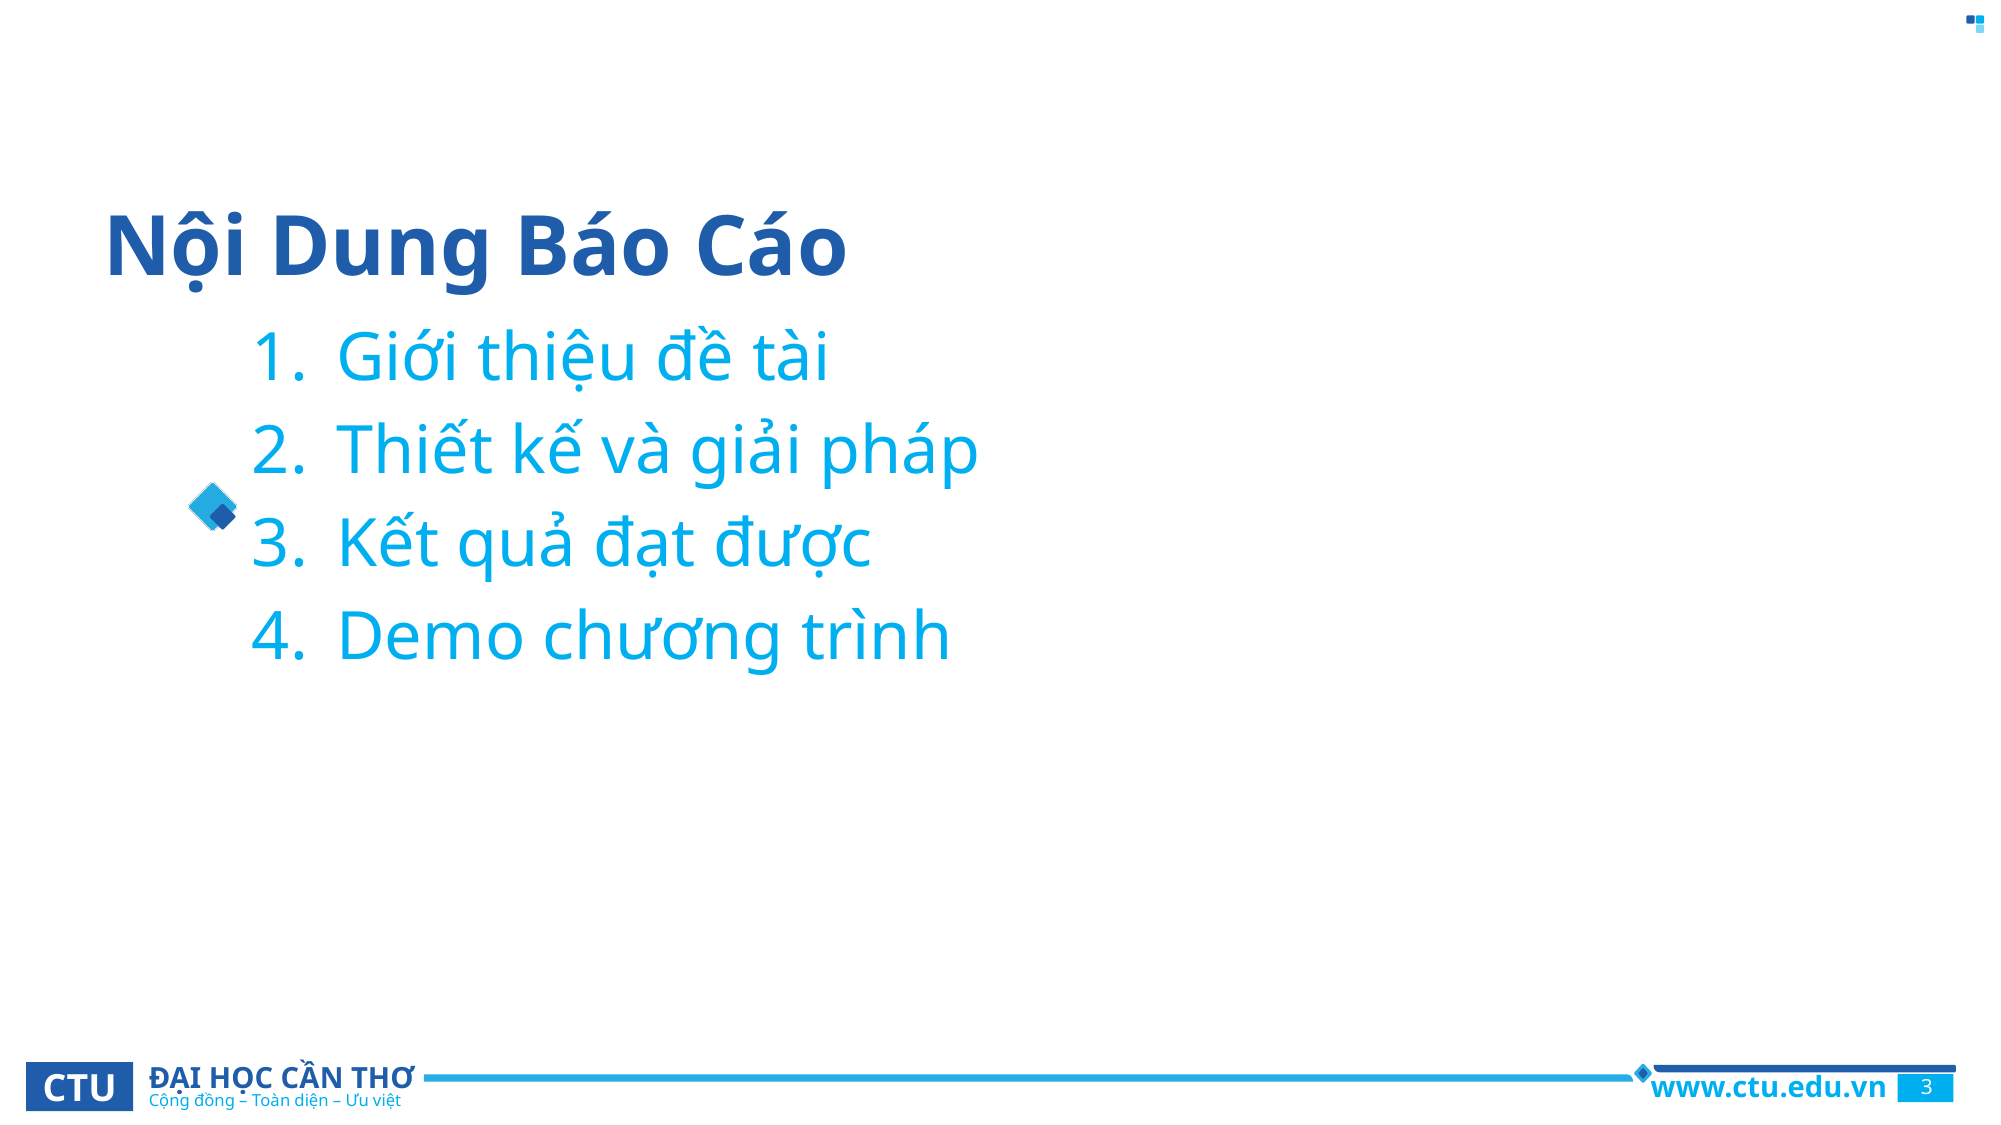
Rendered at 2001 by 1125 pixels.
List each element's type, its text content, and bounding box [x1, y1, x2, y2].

picture [188, 482, 236, 531]
subtitle Giới thiệu đề tài Thiết kế và giải pháp Kết quả đạt được Demo chương trình [236, 315, 1883, 906]
title Nội Dung Báo Cáo [88, 29, 1734, 302]
